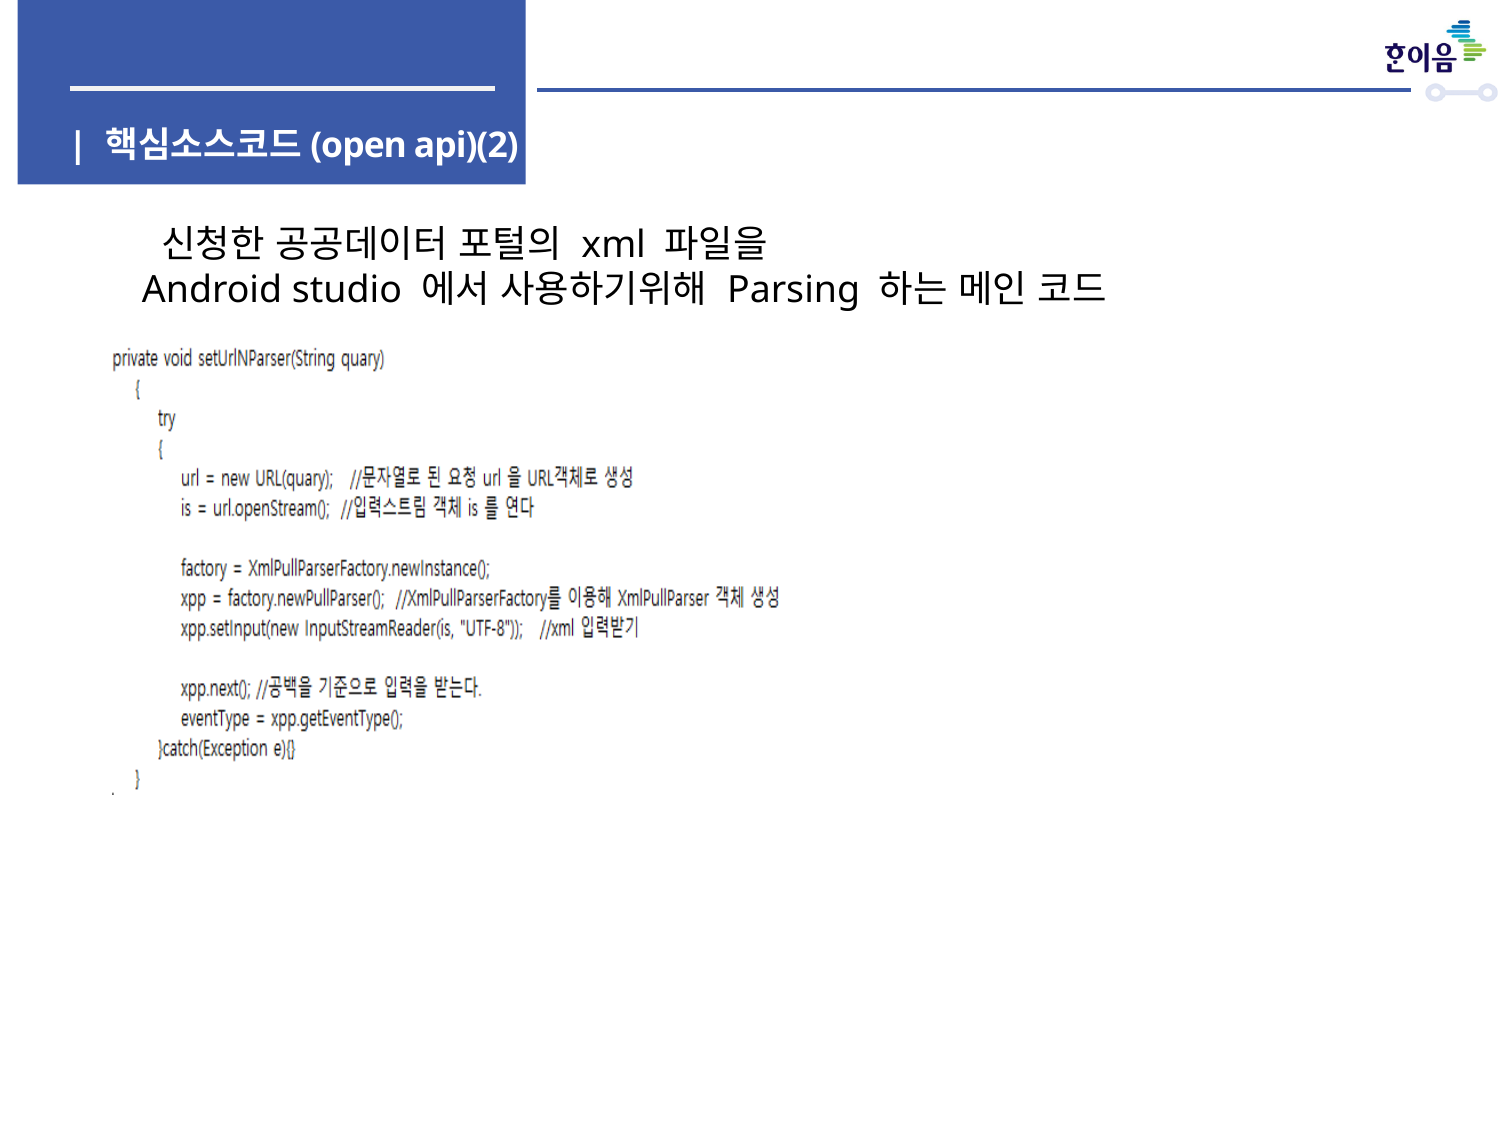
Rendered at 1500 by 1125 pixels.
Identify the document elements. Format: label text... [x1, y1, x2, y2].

picture [1376, 12, 1498, 105]
text_box 신청한 공공데이터 포털의 xml 파일을 Android studio 에서 사용하기위해 Parsing 하는 메인 코드 [127, 212, 1373, 317]
picture [109, 345, 875, 795]
text_box | 핵심소스코드(open api)(2) [53, 115, 538, 160]
text_box [17, 0, 527, 185]
